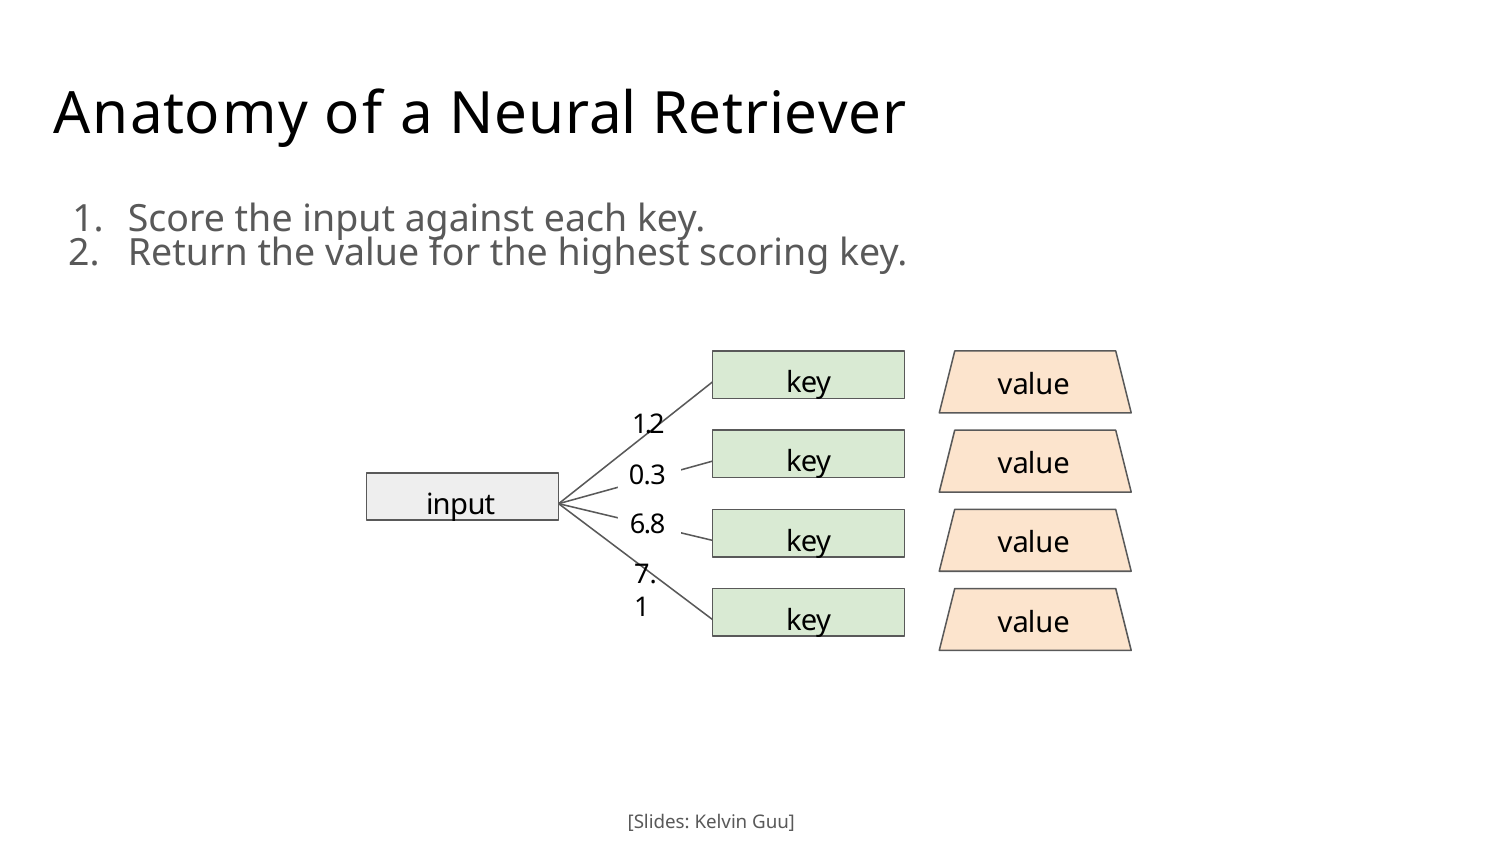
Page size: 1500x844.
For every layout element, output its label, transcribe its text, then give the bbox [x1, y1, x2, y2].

text_box 1.2 [630, 404, 669, 440]
text_box key [712, 588, 905, 637]
text_box 7.1 [632, 554, 667, 622]
list Score the input against each key. Return the value for the highest scoring key. [51, 189, 1449, 750]
text_box key [712, 351, 905, 399]
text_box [938, 508, 1133, 573]
text_box 0.3 [626, 454, 673, 490]
text_box [617, 508, 681, 541]
text_box key [712, 430, 905, 478]
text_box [938, 429, 1133, 494]
text_box key [712, 509, 905, 557]
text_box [938, 349, 1133, 414]
title Anatomy of a Neural Retriever [51, 72, 1449, 189]
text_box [938, 587, 1133, 652]
text_box input [366, 472, 559, 521]
text_box [558, 440, 640, 559]
text_box [Slides: Kelvin Guu] [424, 798, 999, 844]
text_box [617, 458, 681, 491]
text_box 6.8 [627, 504, 672, 540]
